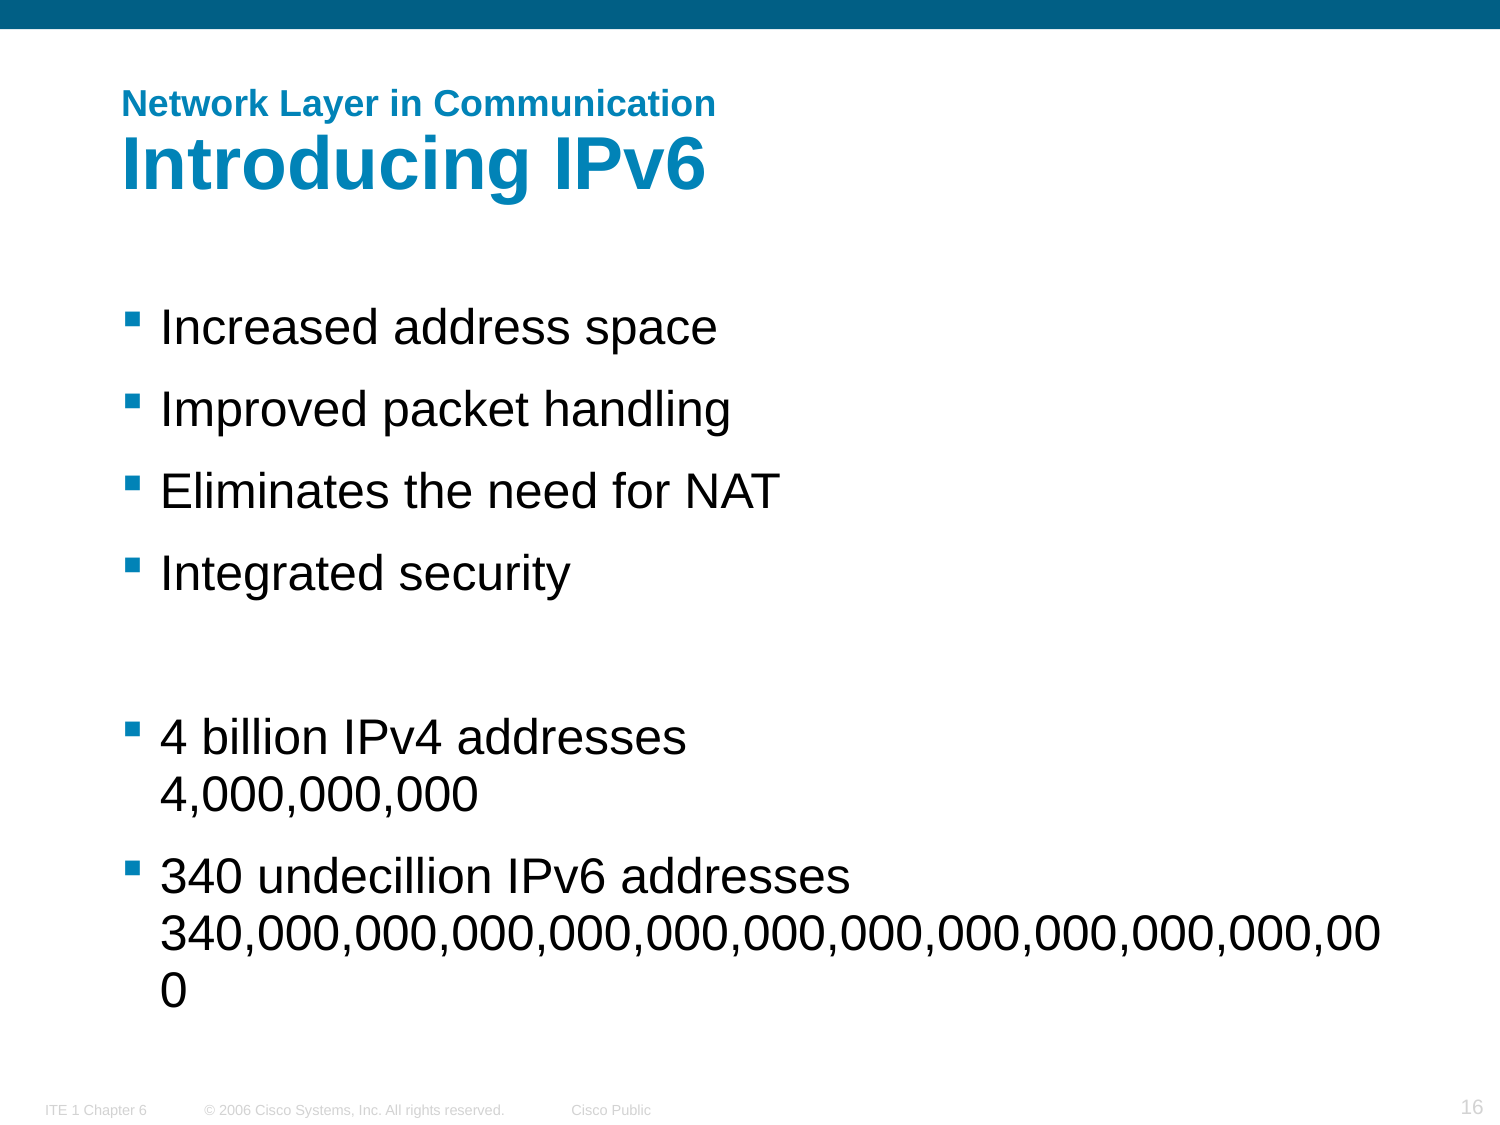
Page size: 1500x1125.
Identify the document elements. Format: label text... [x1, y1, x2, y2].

list Increased address space Improved packet handling Eliminates the need for NAT Integrated security 4 billion IPv4 addresses 4,000,000,000 340 undecillion IPv6 addresses 340,000,000,000,000,000,000,000,000,000,000,000,000 [107, 292, 1411, 879]
title Network Layer in Communication Introducing IPv6 [107, 75, 1444, 213]
